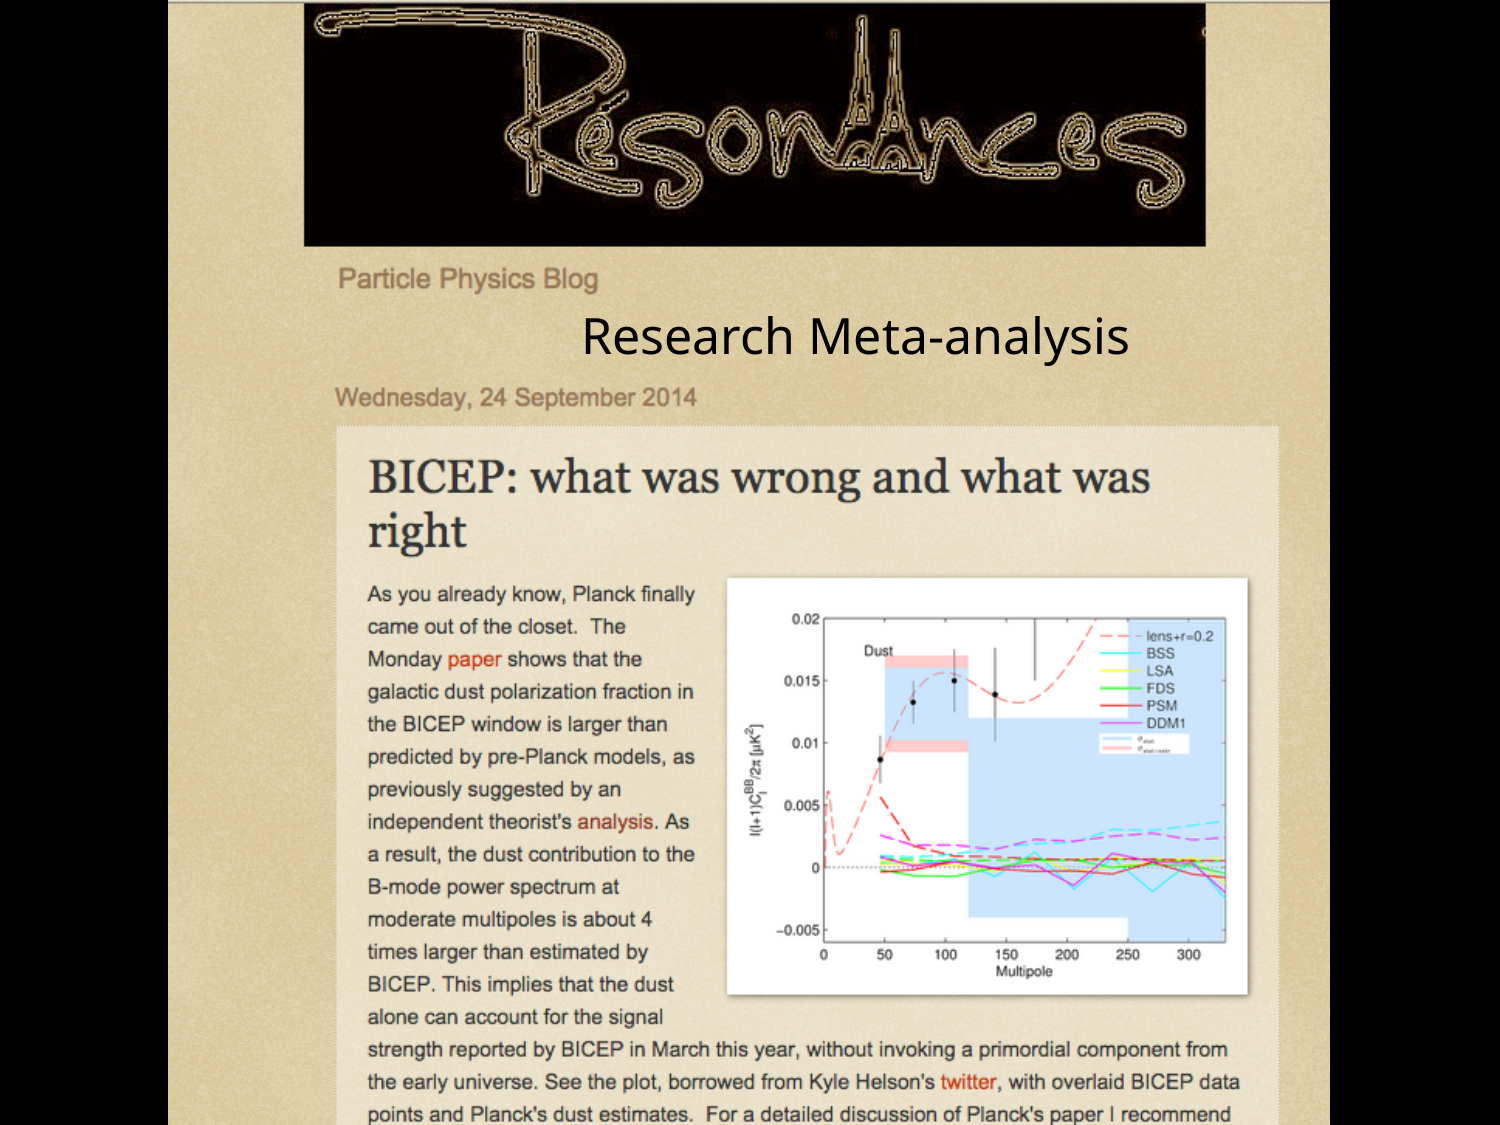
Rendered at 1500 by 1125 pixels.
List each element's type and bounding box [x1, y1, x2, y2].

picture [168, 0, 1330, 1125]
